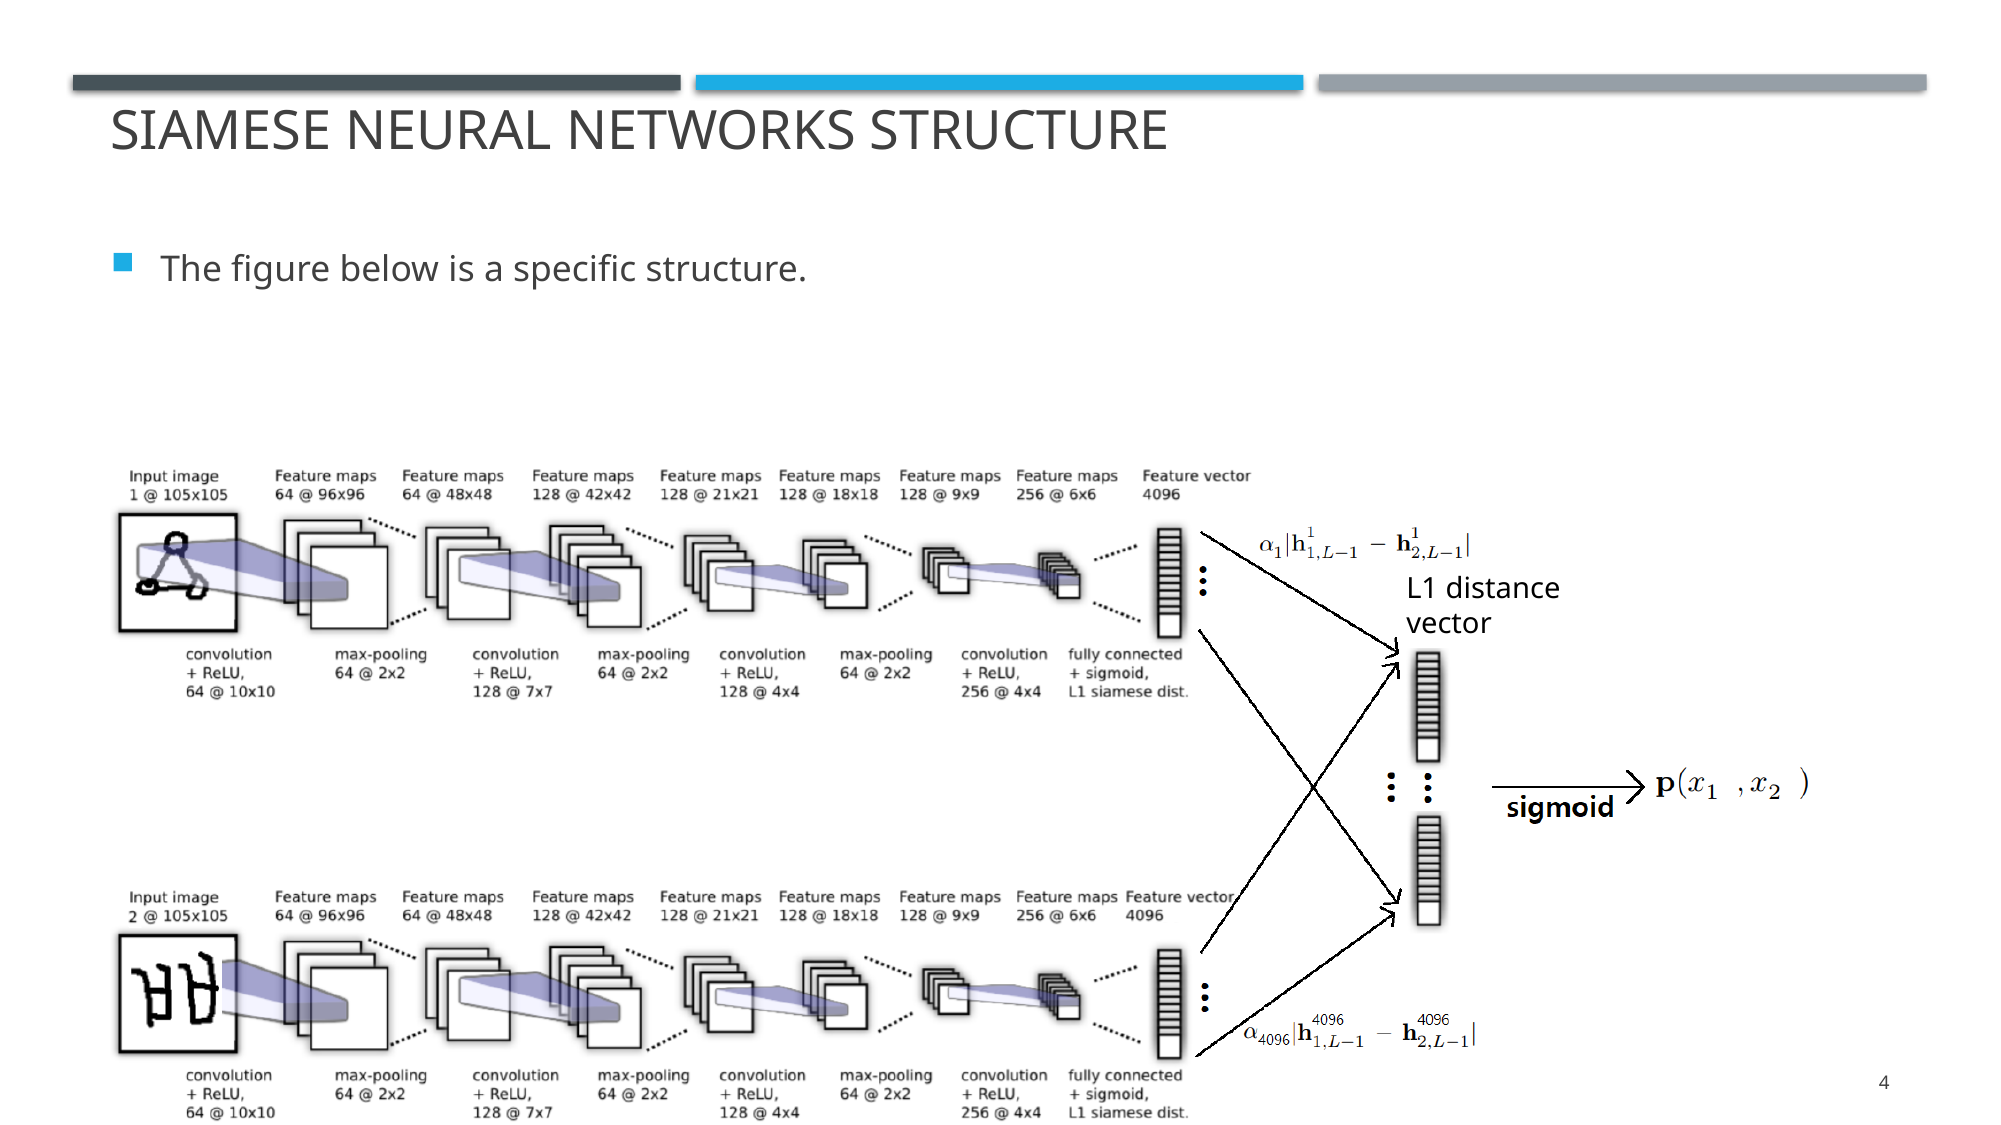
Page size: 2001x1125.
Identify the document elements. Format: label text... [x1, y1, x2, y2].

text_box Siamese neural networks structure [95, 88, 1905, 169]
picture [94, 450, 1833, 1125]
list The figure below is a specific structure. [95, 224, 1905, 306]
slide_number 4 [1840, 1053, 1905, 1114]
